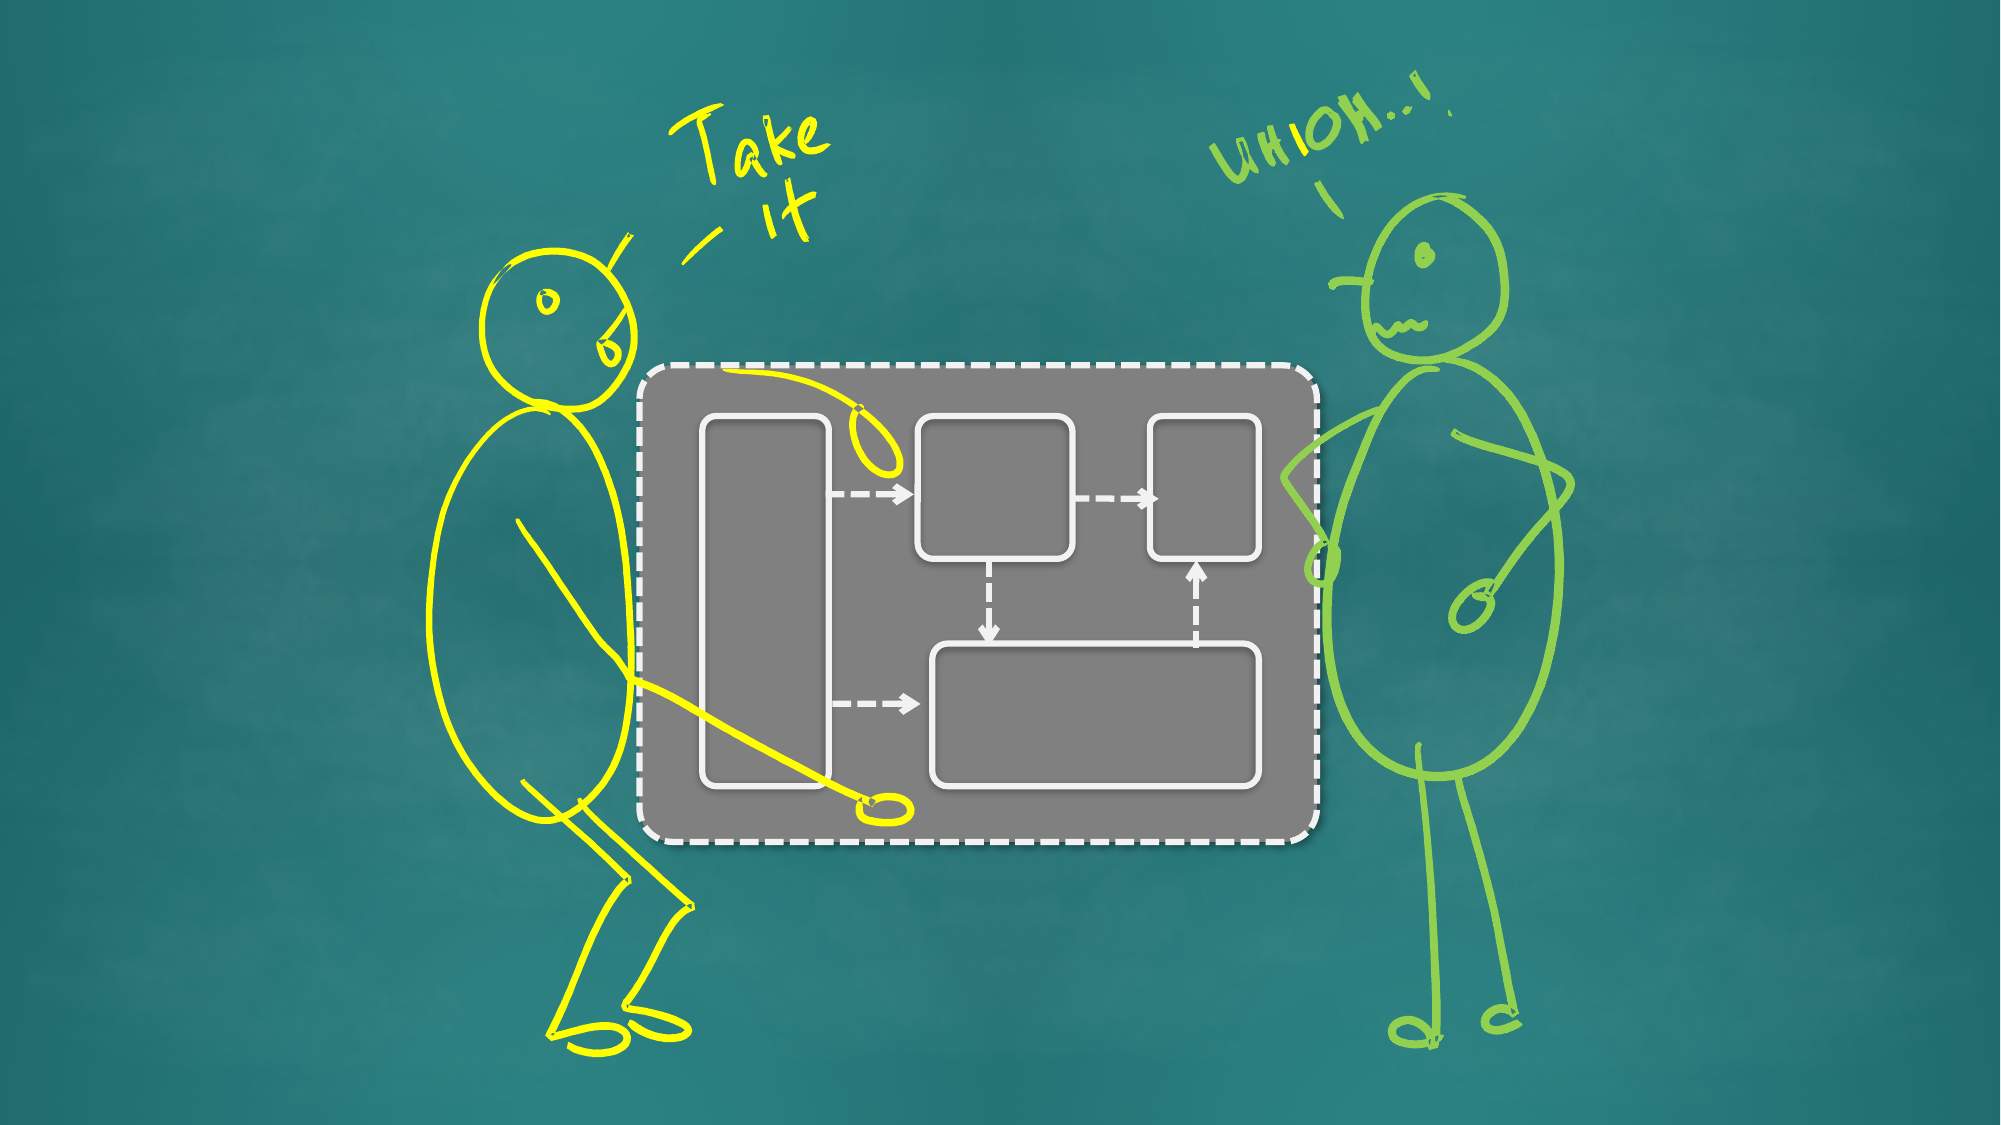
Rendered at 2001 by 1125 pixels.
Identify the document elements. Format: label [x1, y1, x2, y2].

text_box [425, 102, 1253, 1058]
text_box [1209, 70, 1575, 1050]
picture [0, 0, 2001, 1125]
